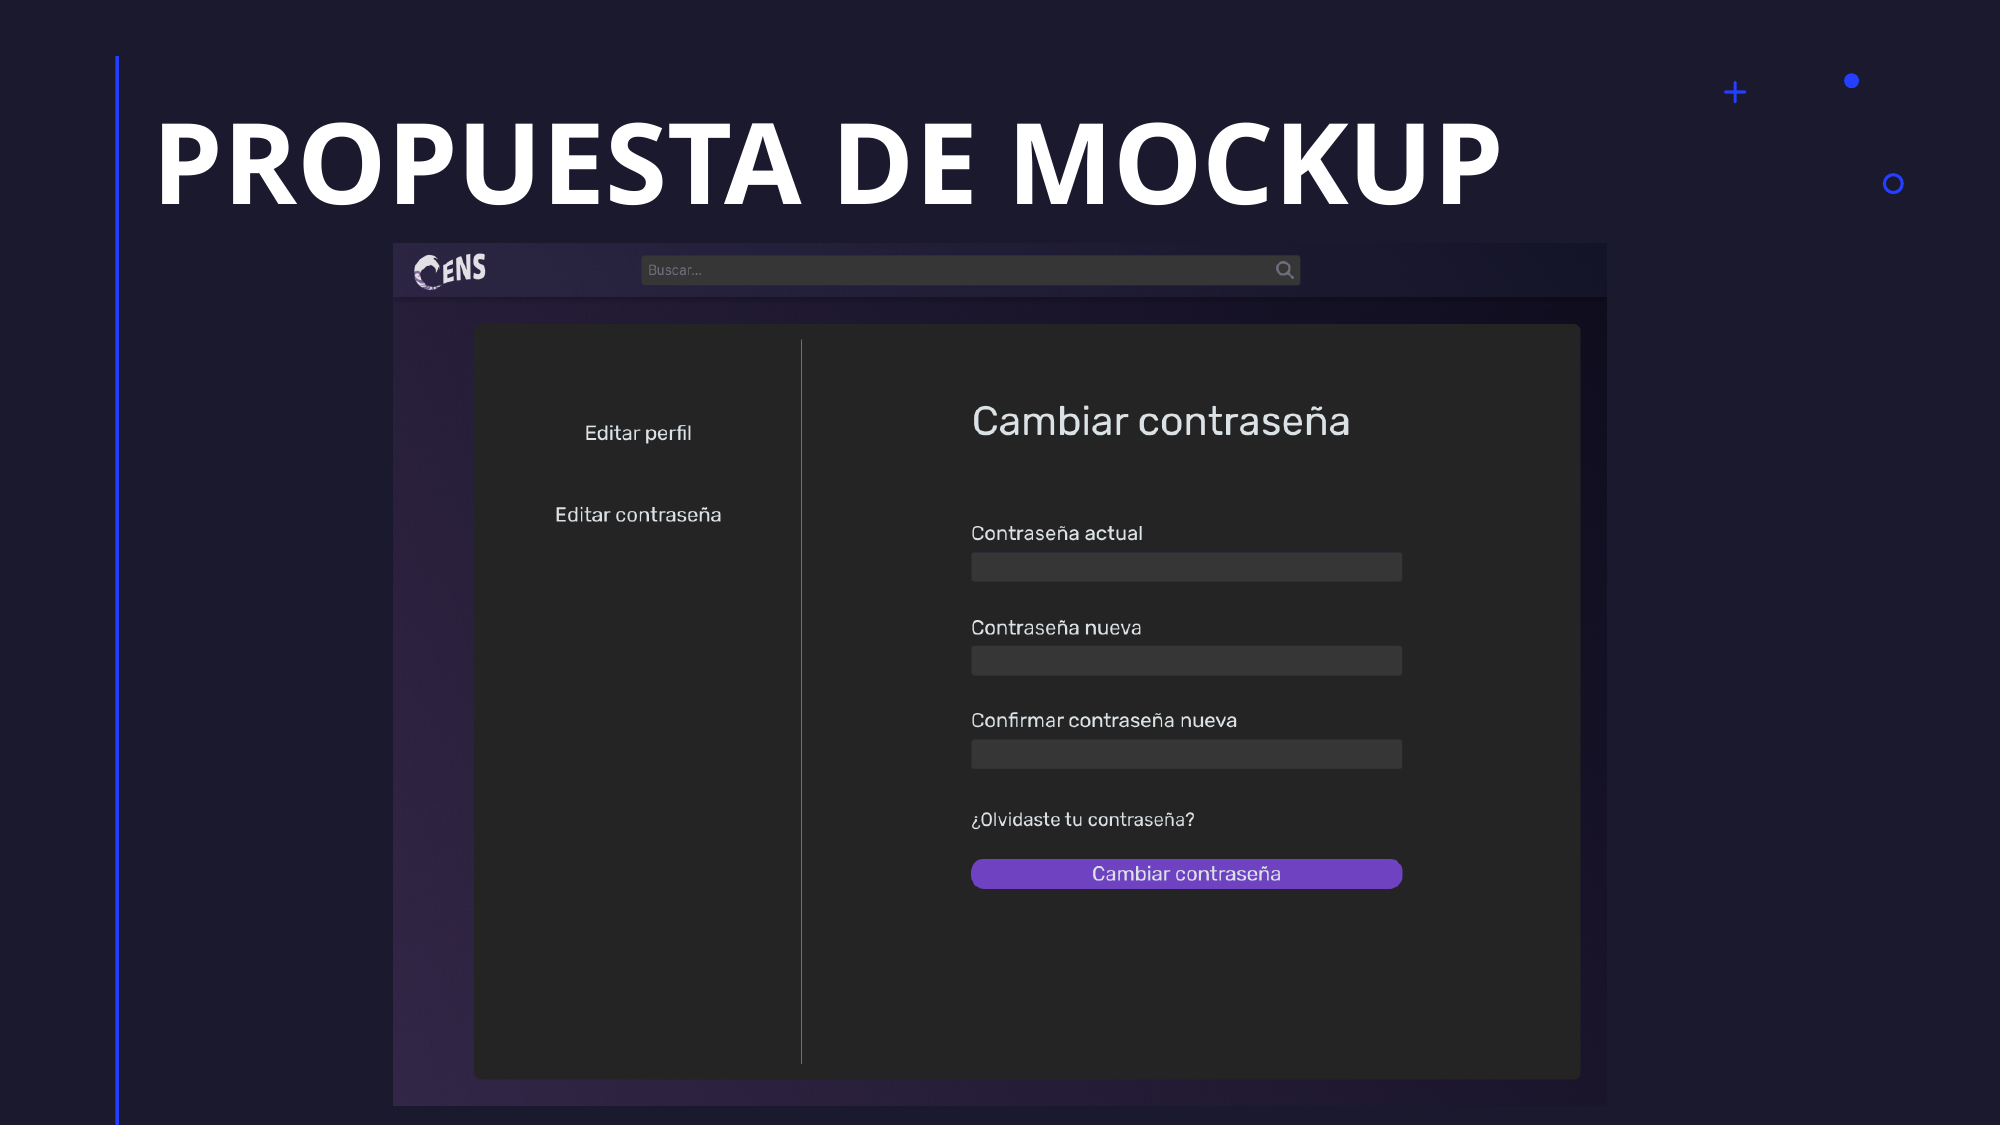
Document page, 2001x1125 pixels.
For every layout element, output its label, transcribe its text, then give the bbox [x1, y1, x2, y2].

title PROPUESTA DE MOCKUP [137, 59, 1863, 278]
picture [393, 243, 1607, 1106]
